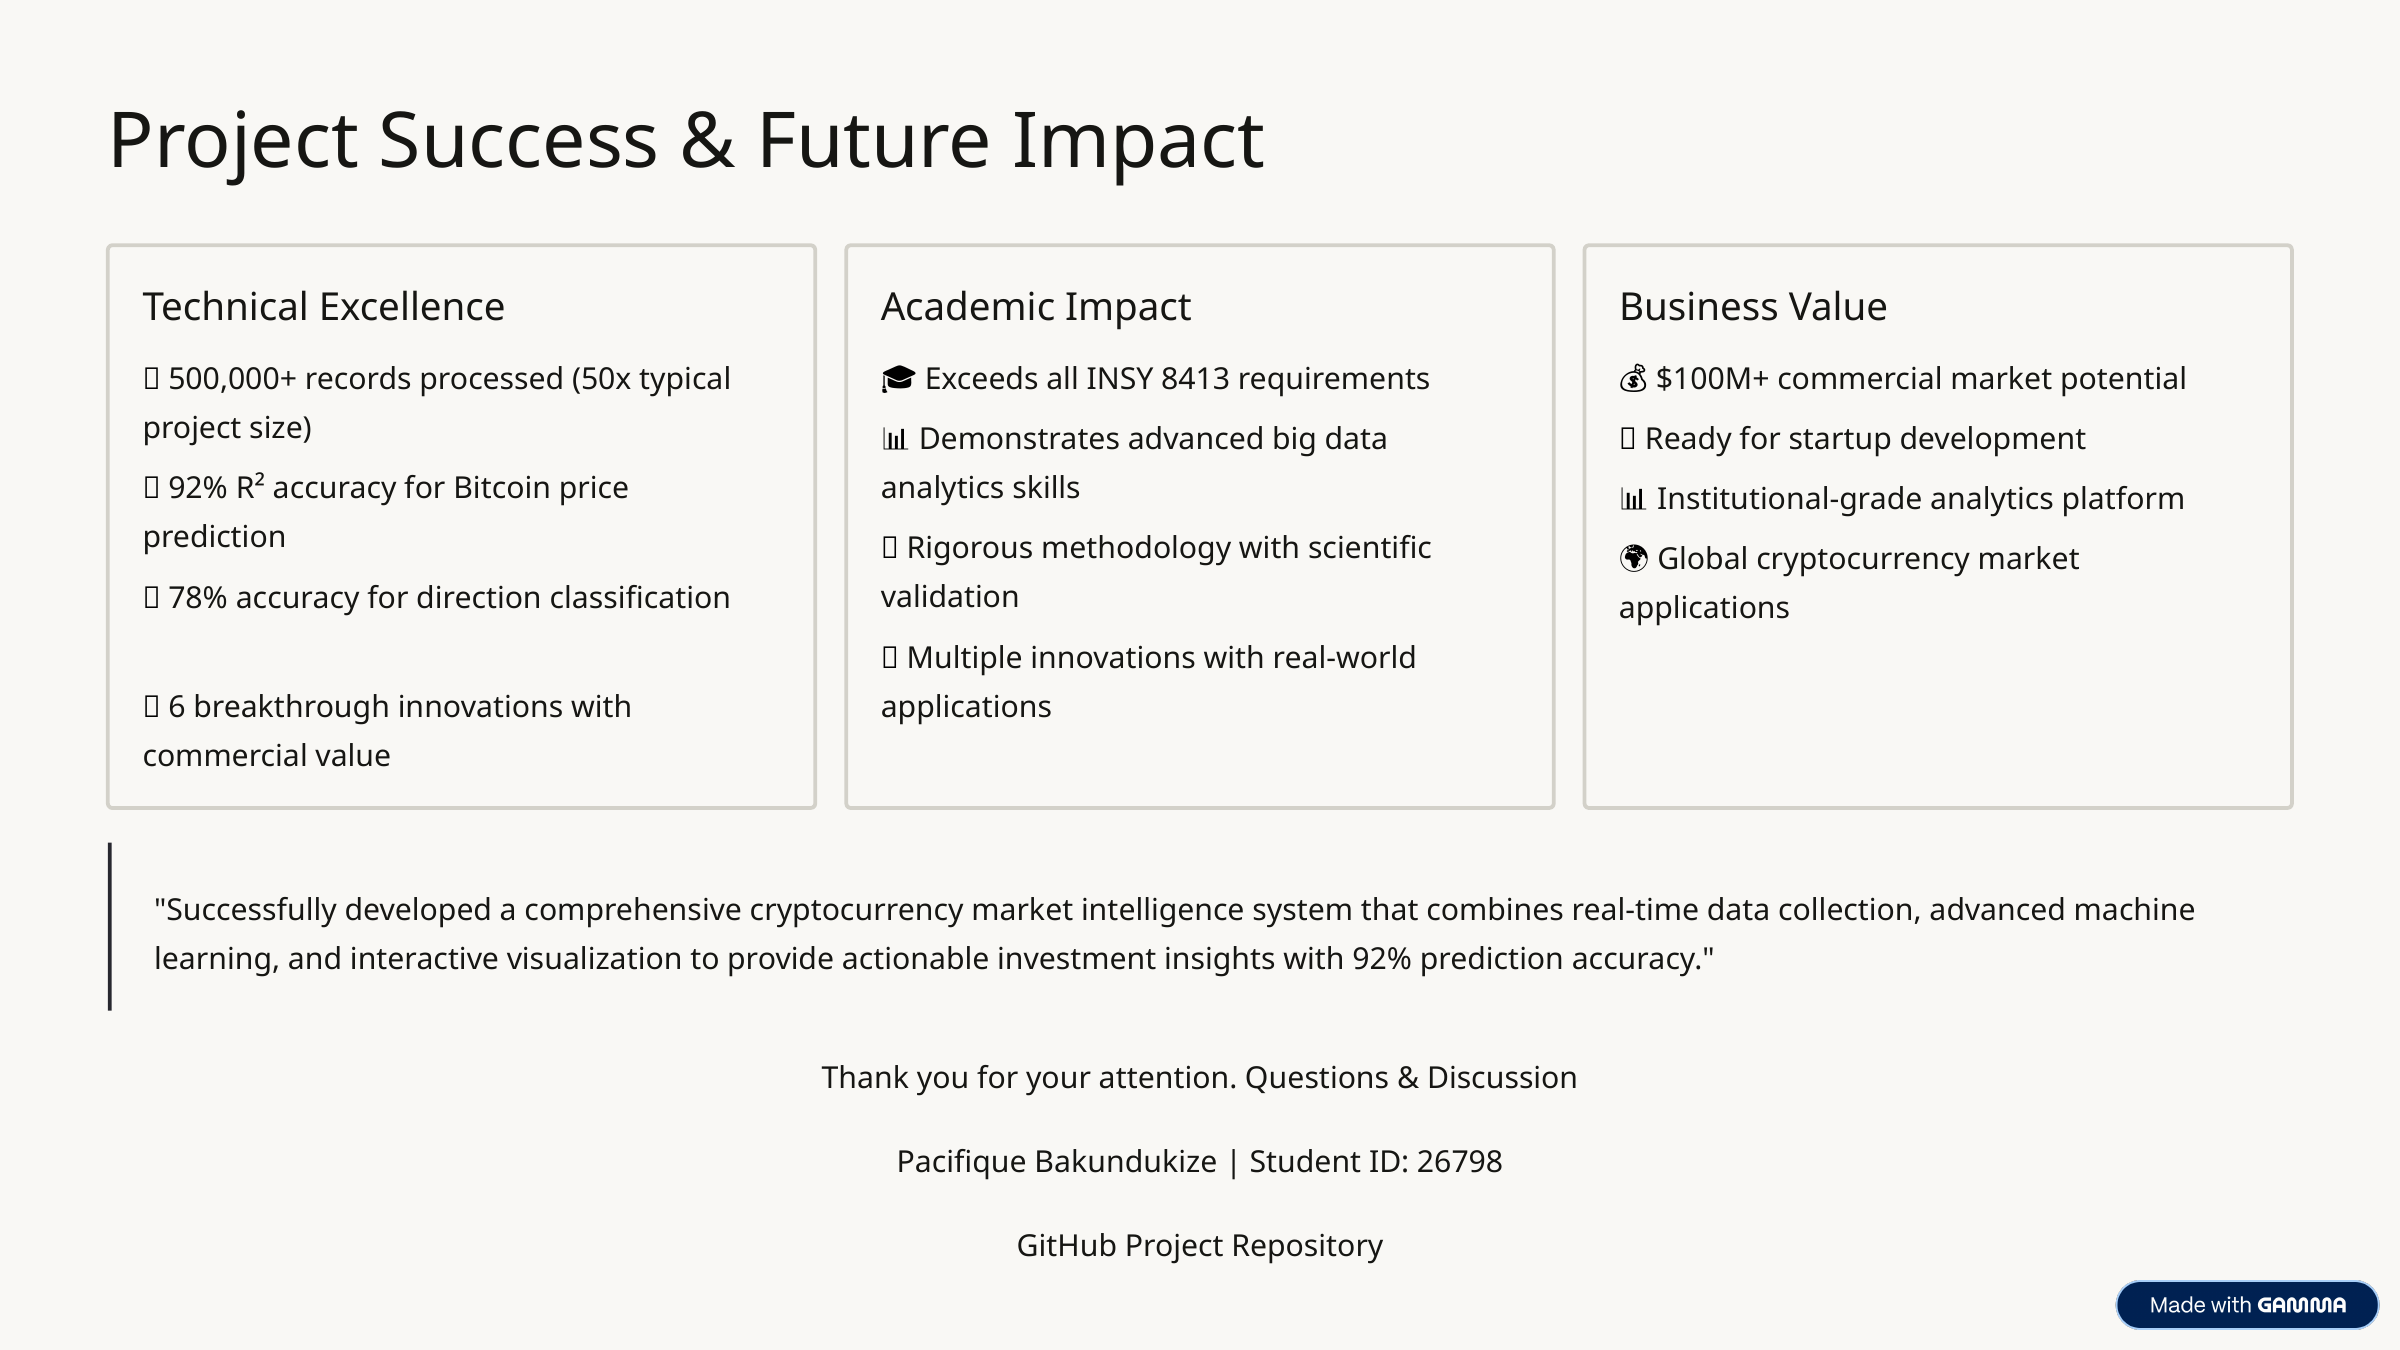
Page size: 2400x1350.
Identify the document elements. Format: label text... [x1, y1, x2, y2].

text_box Thank you for your attention. Questions & Discussion [107, 1045, 2292, 1095]
text_box GitHub Project Repository [107, 1213, 2292, 1263]
text_box "Successfully developed a comprehensive cryptocurrency market intelligence system that combines real-time data collection, advanced machine learning, and interactive visualization to provide actionable investment insights with 92% prediction accuracy." [154, 877, 2292, 977]
text_box 📊 Demonstrates advanced big data analytics skills [880, 406, 1520, 506]
text_box 🚀 Ready for startup development [1619, 406, 2258, 456]
text_box ✅ 6 breakthrough innovations with commercial value [142, 674, 781, 774]
text_box [107, 842, 112, 1011]
text_box Academic Impact [880, 279, 1267, 328]
text_box Business Value [1619, 279, 2005, 328]
picture [2106, 1271, 2389, 1339]
text_box ✅ 92% R² accuracy for Bitcoin price prediction [142, 455, 781, 555]
text_box 📊 Institutional-grade analytics platform [1619, 466, 2258, 516]
text_box 💰 $100M+ commercial market potential [1619, 346, 2258, 396]
text_box 💡 Multiple innovations with real-world applications [880, 625, 1520, 725]
text_box Pacifique Bakundukize | Student ID: 26798 [107, 1129, 2292, 1179]
text_box 🌍 Global cryptocurrency market applications [1619, 526, 2258, 626]
text_box [1584, 245, 2292, 809]
text_box ✅ 500,000+ records processed (50x typical project size) [142, 346, 781, 446]
text_box [846, 245, 1554, 809]
text_box Project Success & Future Impact [107, 87, 1300, 184]
text_box Technical Excellence [142, 279, 528, 328]
text_box 🔬 Rigorous methodology with scientific validation [880, 516, 1520, 615]
text_box [107, 245, 816, 809]
text_box ✅ 78% accuracy for direction classification [142, 565, 781, 664]
text_box 🎓 Exceeds all INSY 8413 requirements [880, 346, 1520, 396]
